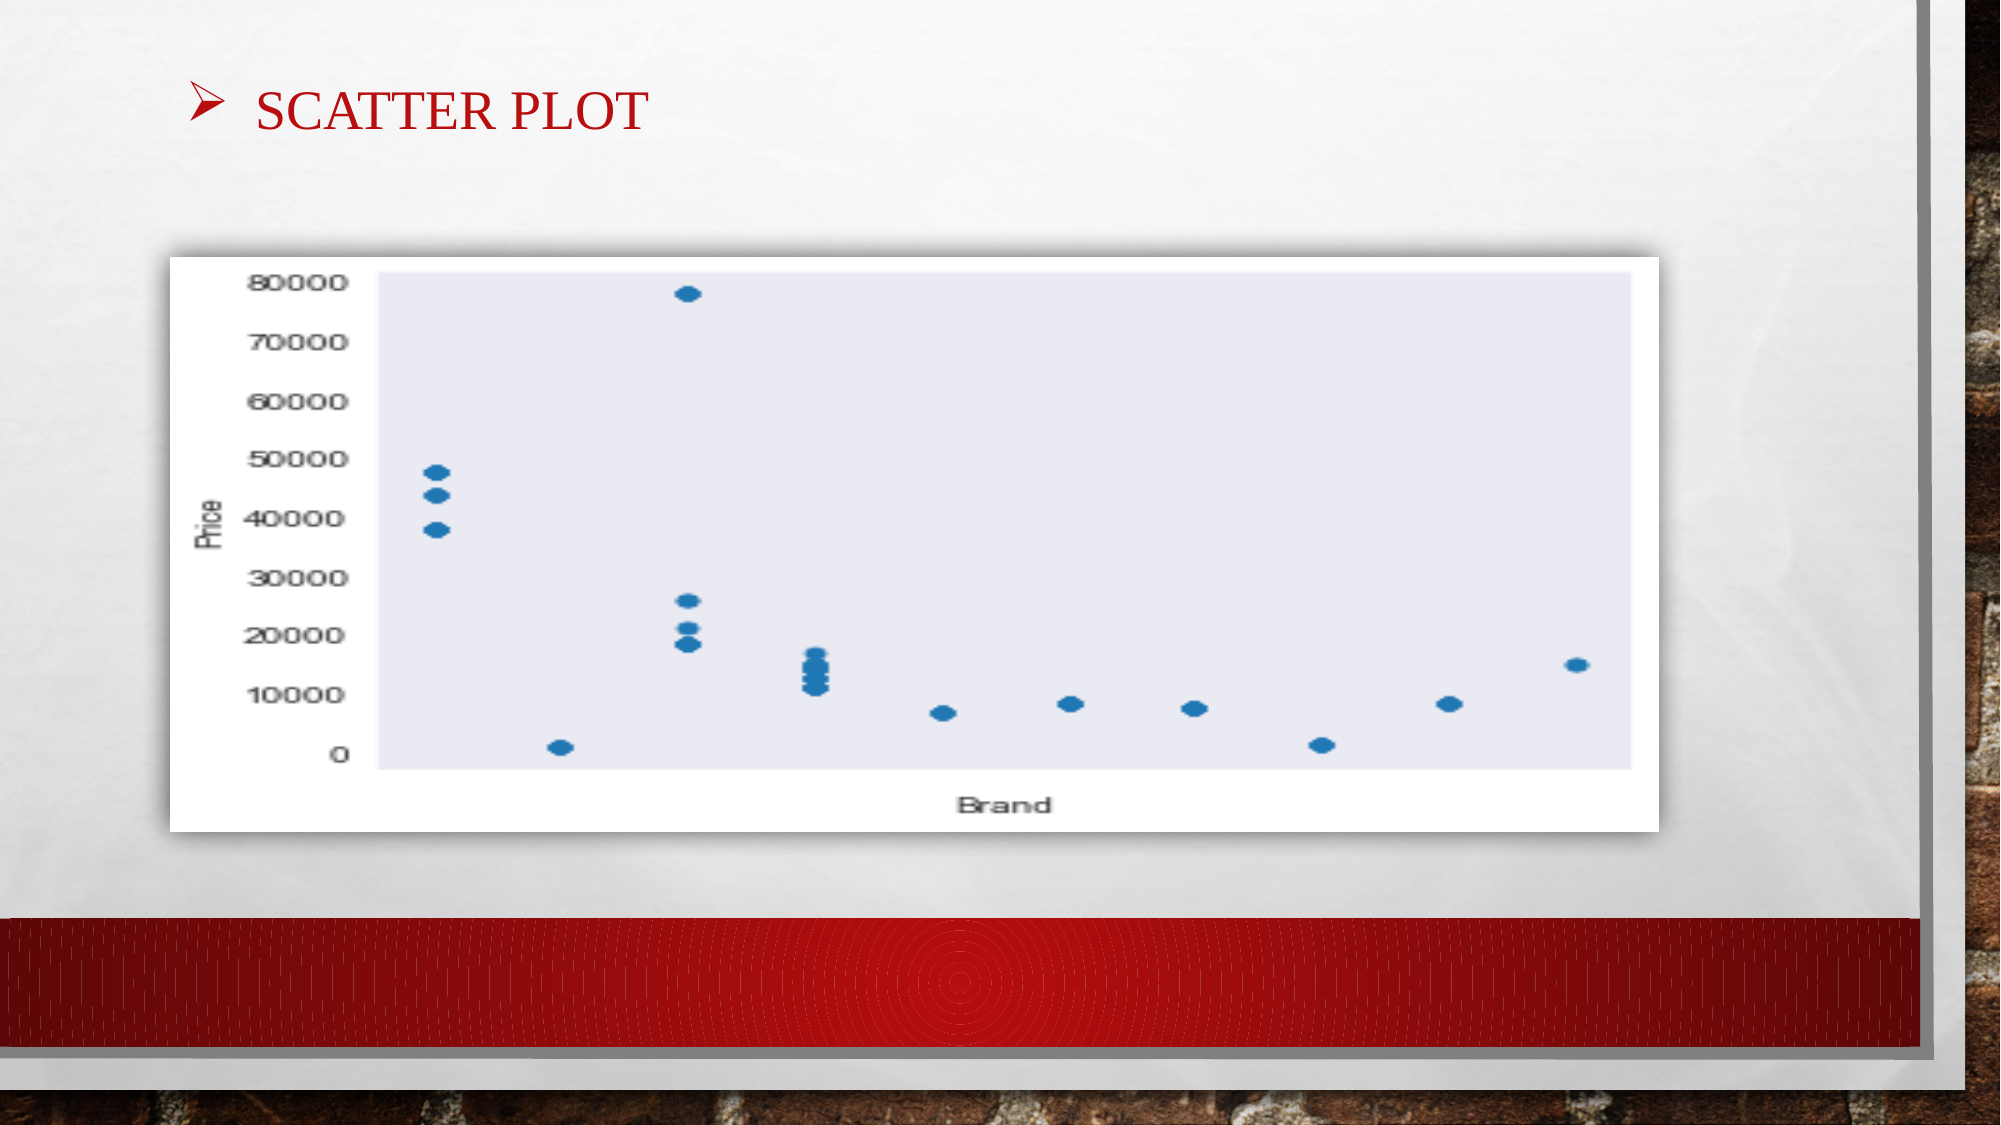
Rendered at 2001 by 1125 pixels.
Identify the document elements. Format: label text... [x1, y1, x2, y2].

picture [170, 257, 1659, 832]
picture [0, 0, 2000, 1125]
title Scatter plot [170, 72, 1747, 241]
